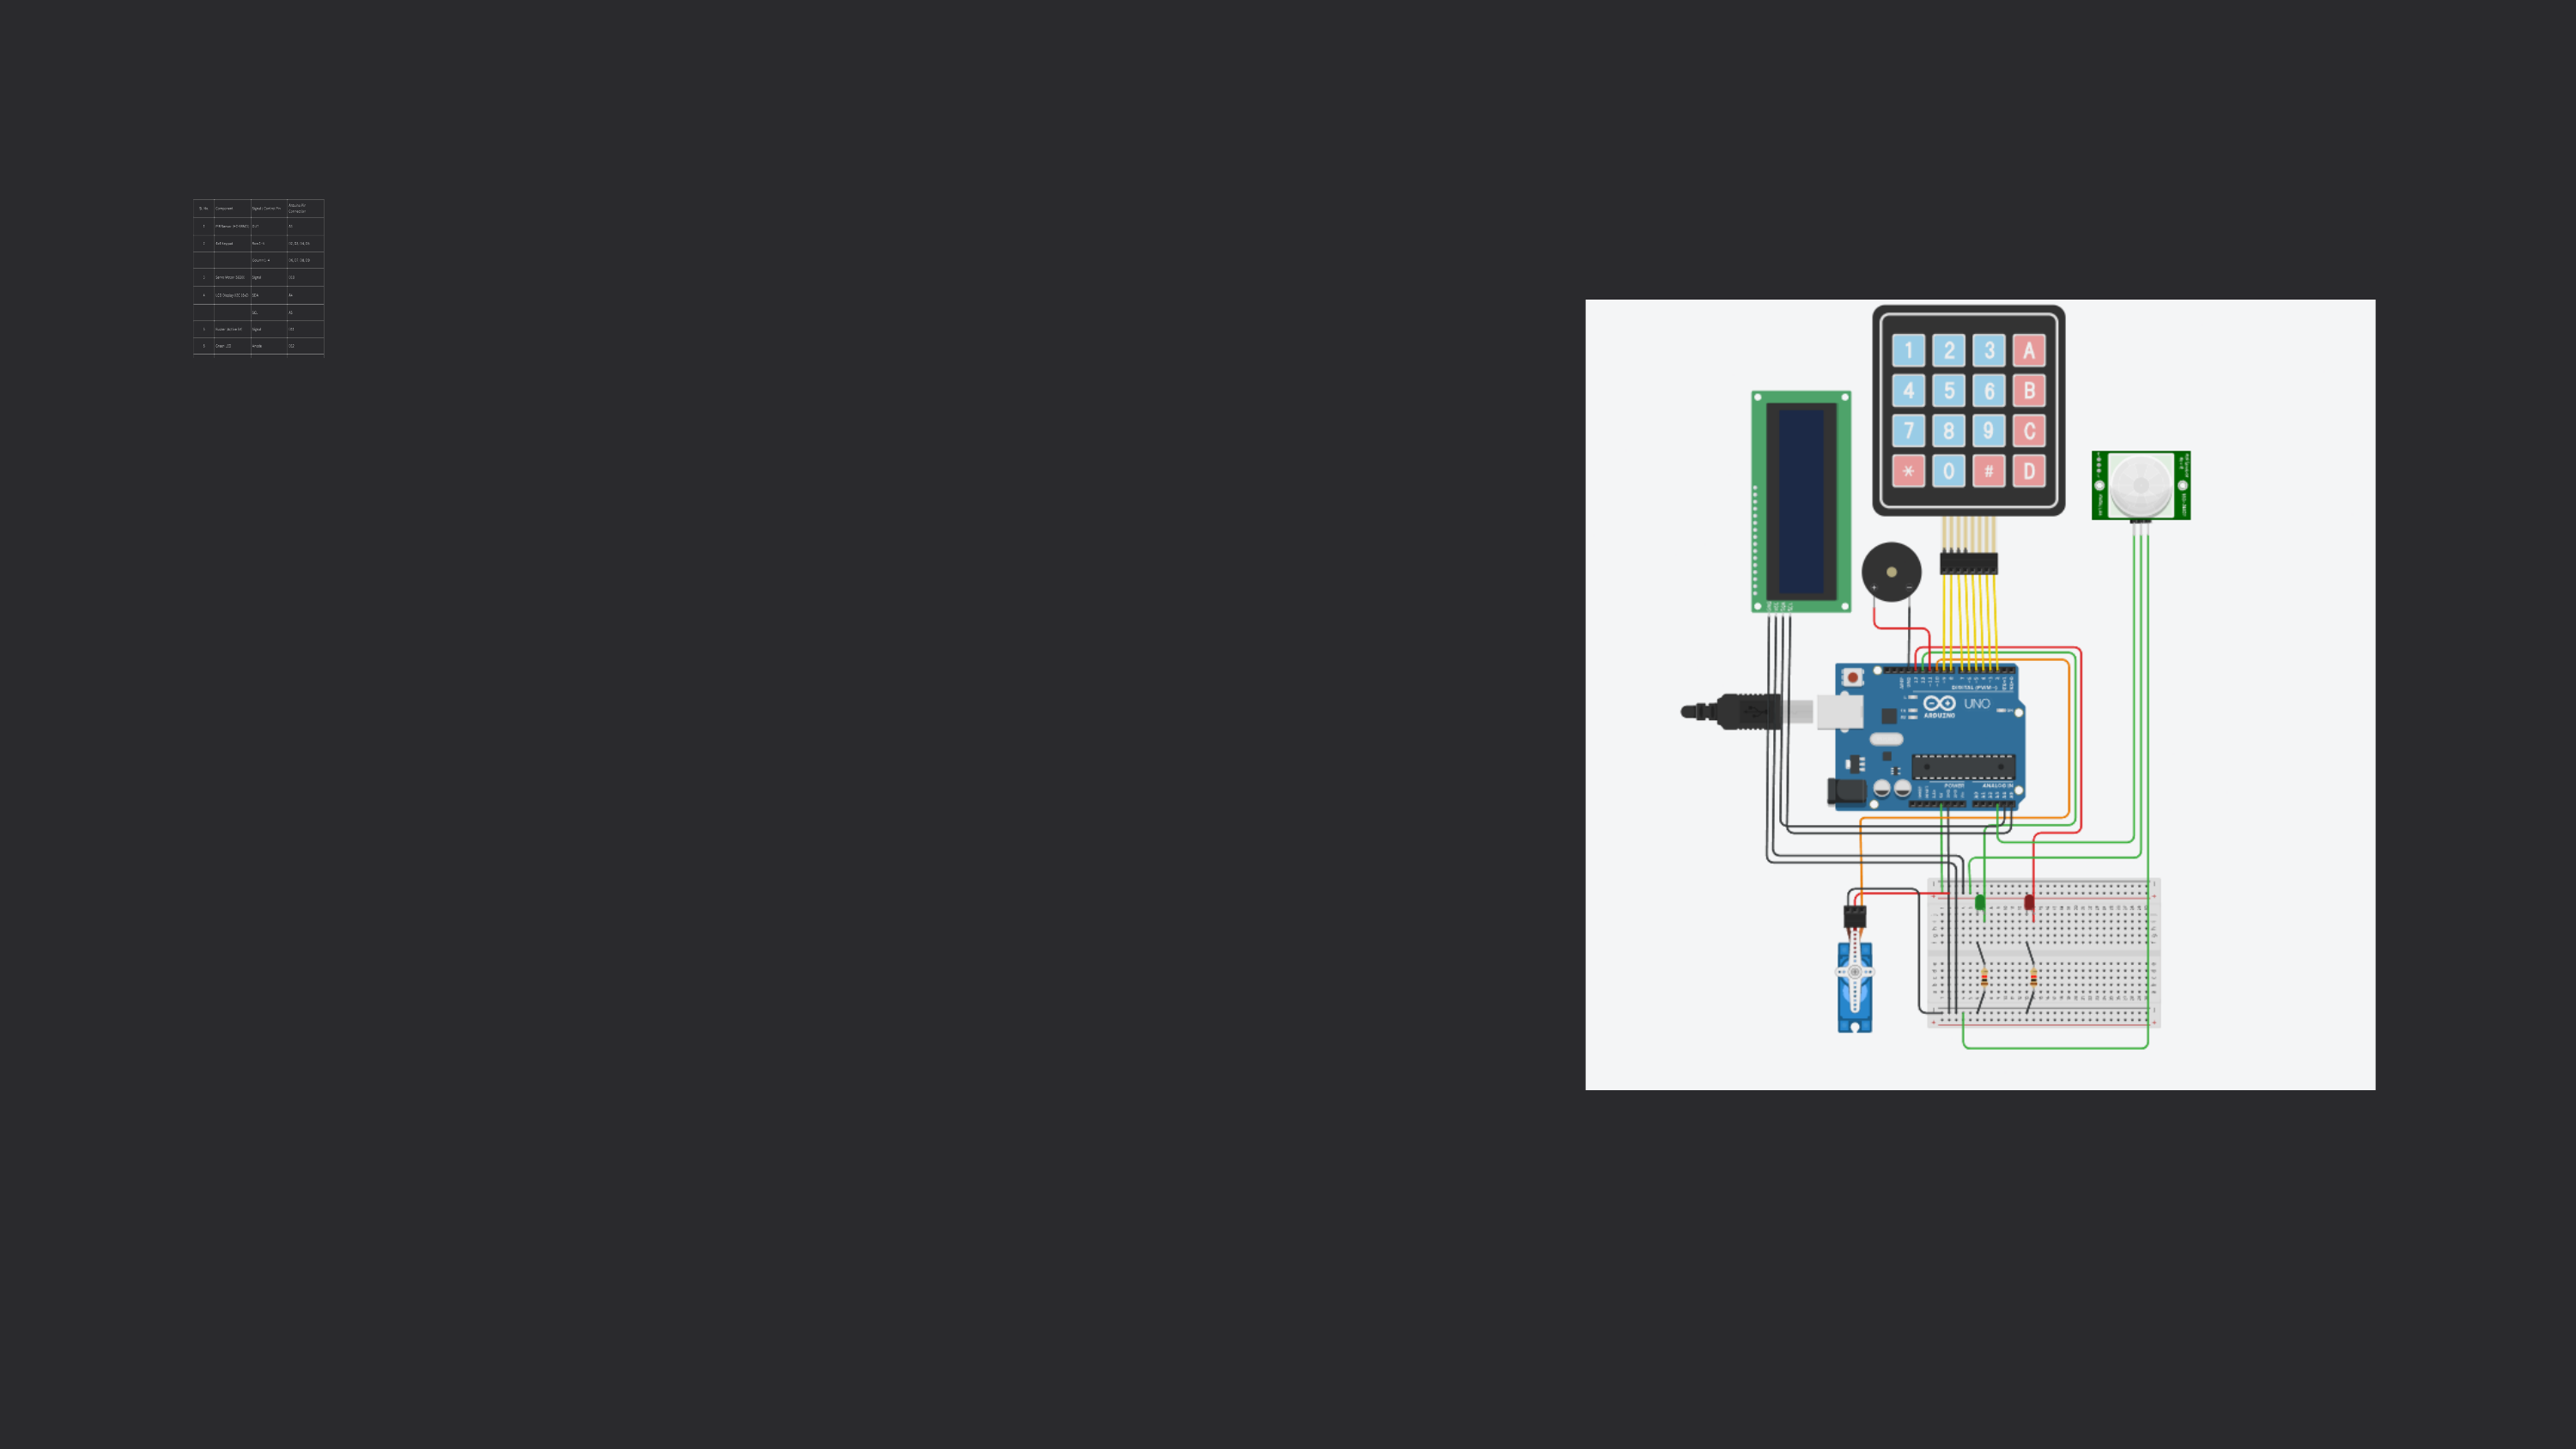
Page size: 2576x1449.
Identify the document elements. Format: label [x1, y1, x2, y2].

text_box [144, 173, 1473, 1060]
text_box [1585, 300, 2376, 1090]
